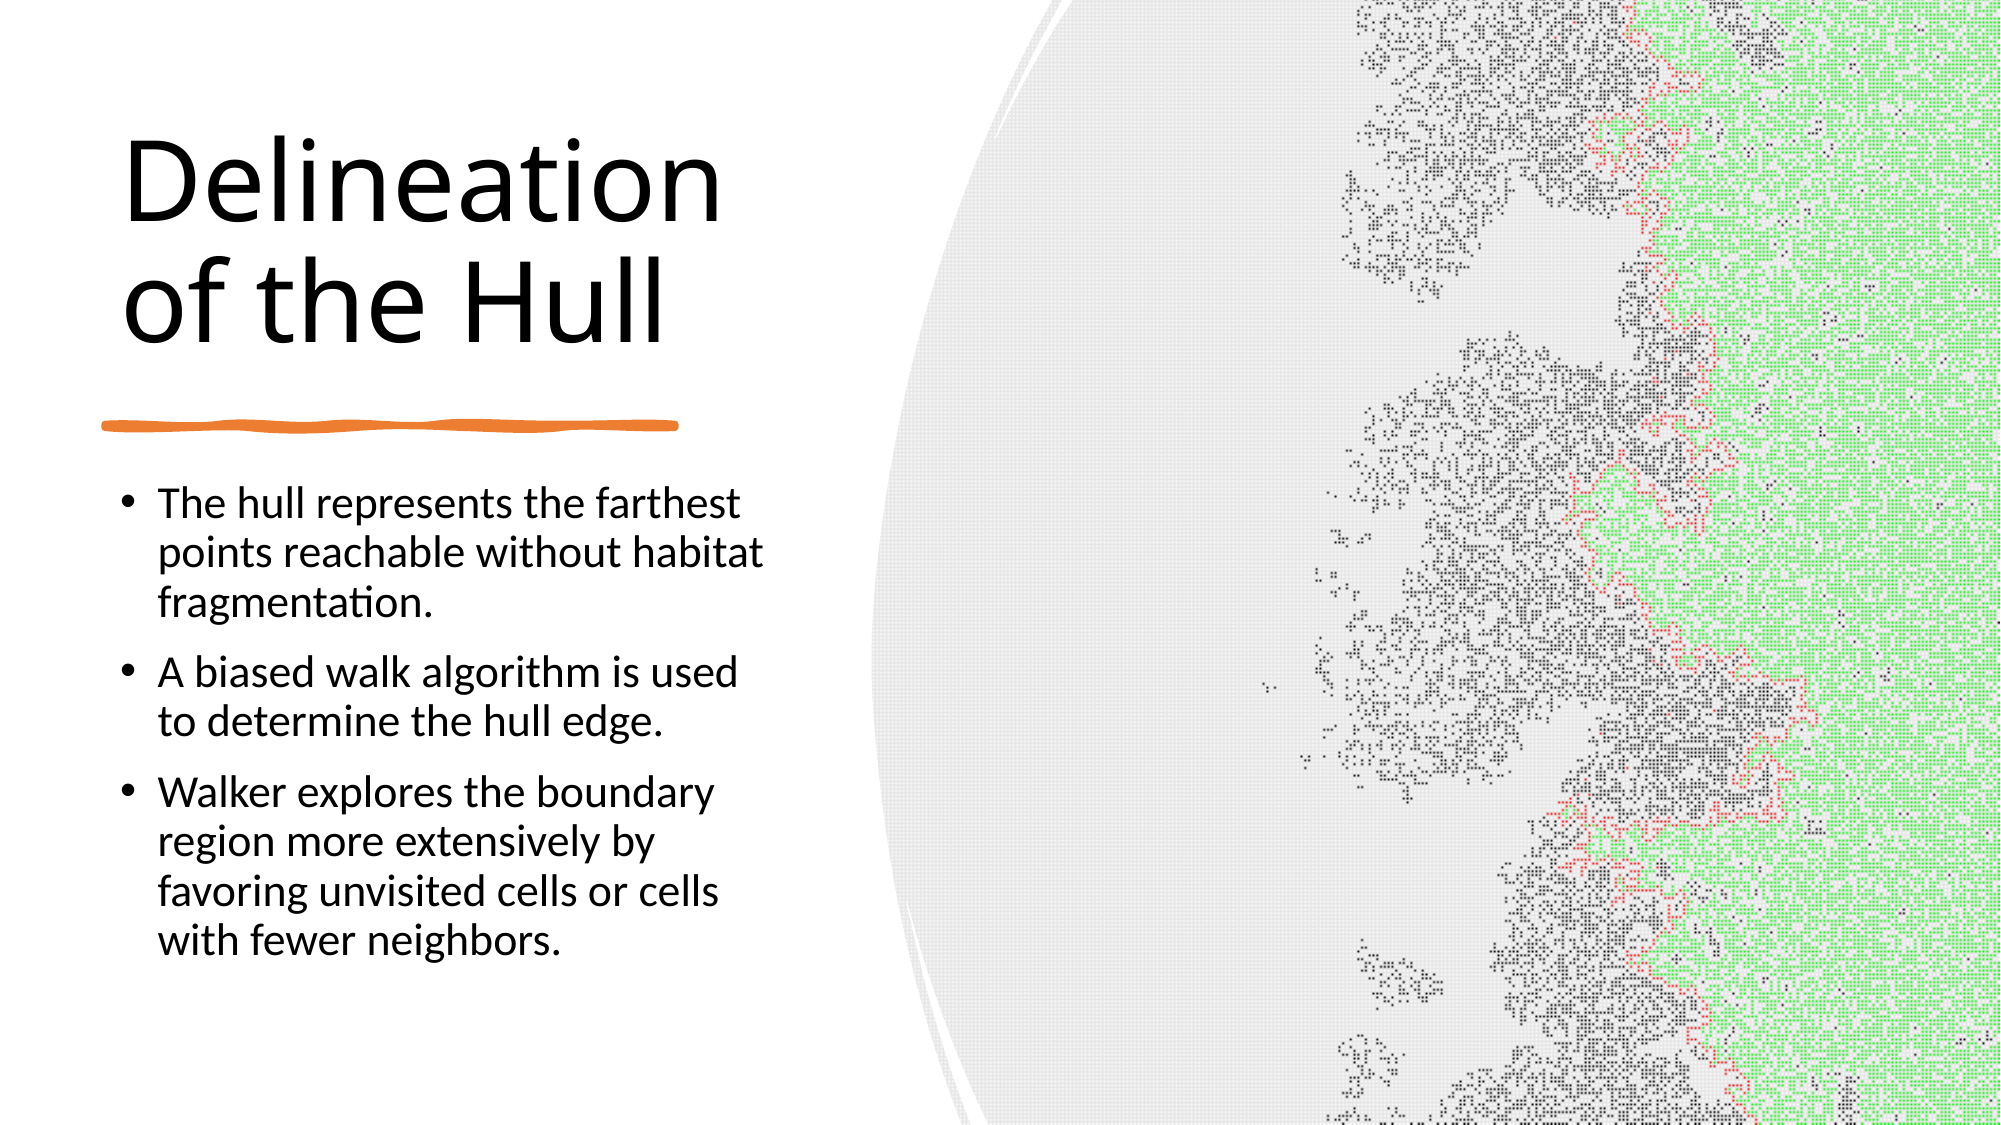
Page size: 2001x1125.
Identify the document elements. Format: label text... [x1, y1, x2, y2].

text_box [103, 421, 676, 431]
text_box [0, 0, 871, 1125]
list The hull represents the farthest points reachable without habitat fragmentation. A biased walk algorithm is used to determine the hull edge. Walker explores the boundary region more extensively by favoring unvisited cells or cells with fewer neighbors. [105, 471, 802, 1016]
title Delineation of the Hull [105, 53, 822, 375]
picture [871, 0, 2000, 1125]
